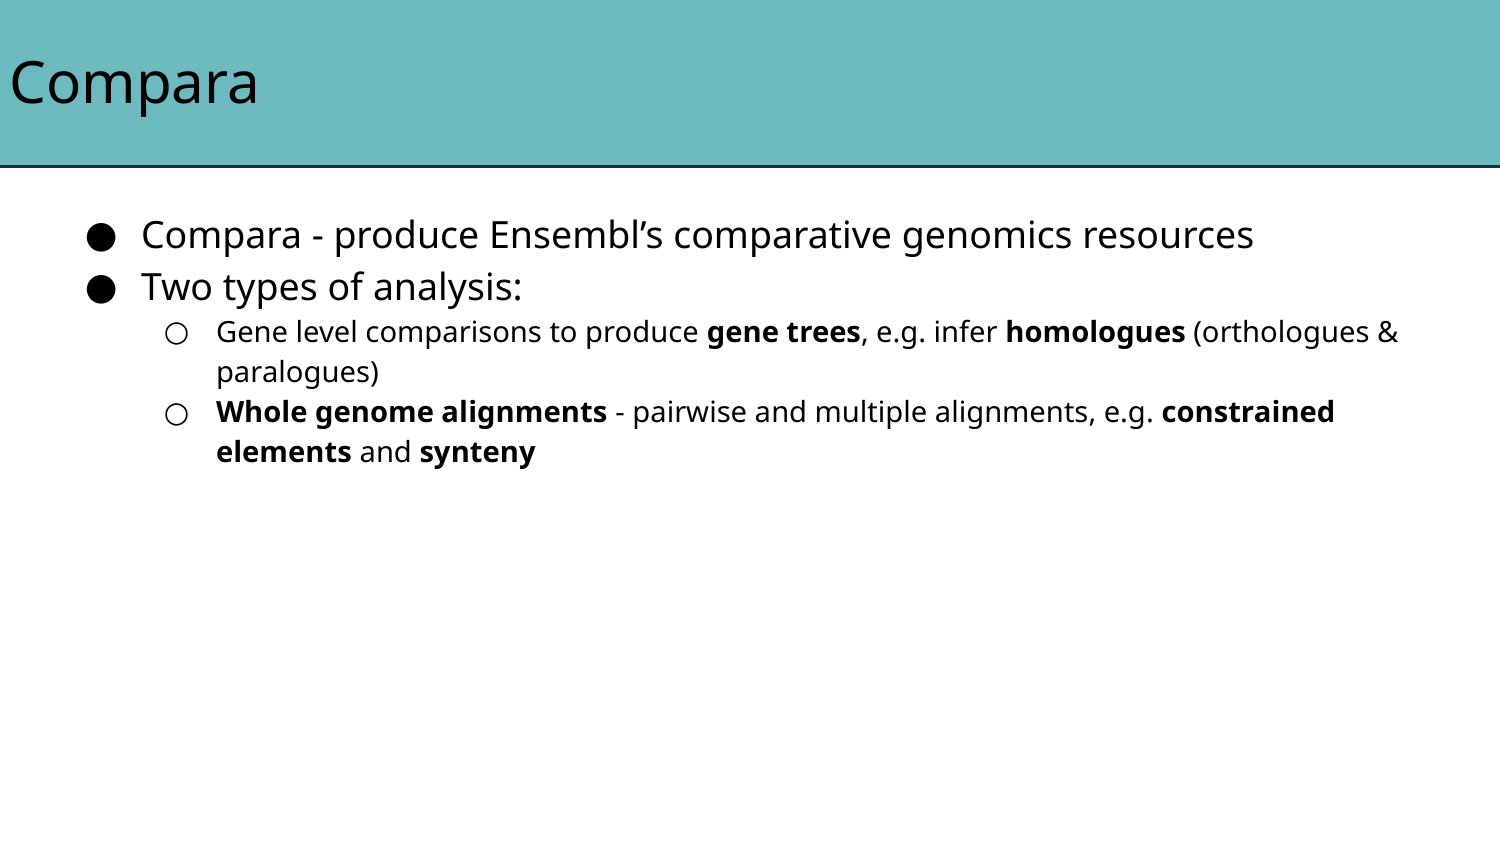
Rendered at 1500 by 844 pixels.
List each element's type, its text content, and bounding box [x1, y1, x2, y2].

list Compara - produce Ensembl’s comparative genomics resources Two types of analysis: Gene level comparisons to produce gene trees, e.g. infer homologues (orthologues & paralogues) Whole genome alignments - pairwise and multiple alignments, e.g. constrained elements and synteny [51, 189, 1449, 750]
title Compara [0, 0, 1500, 168]
